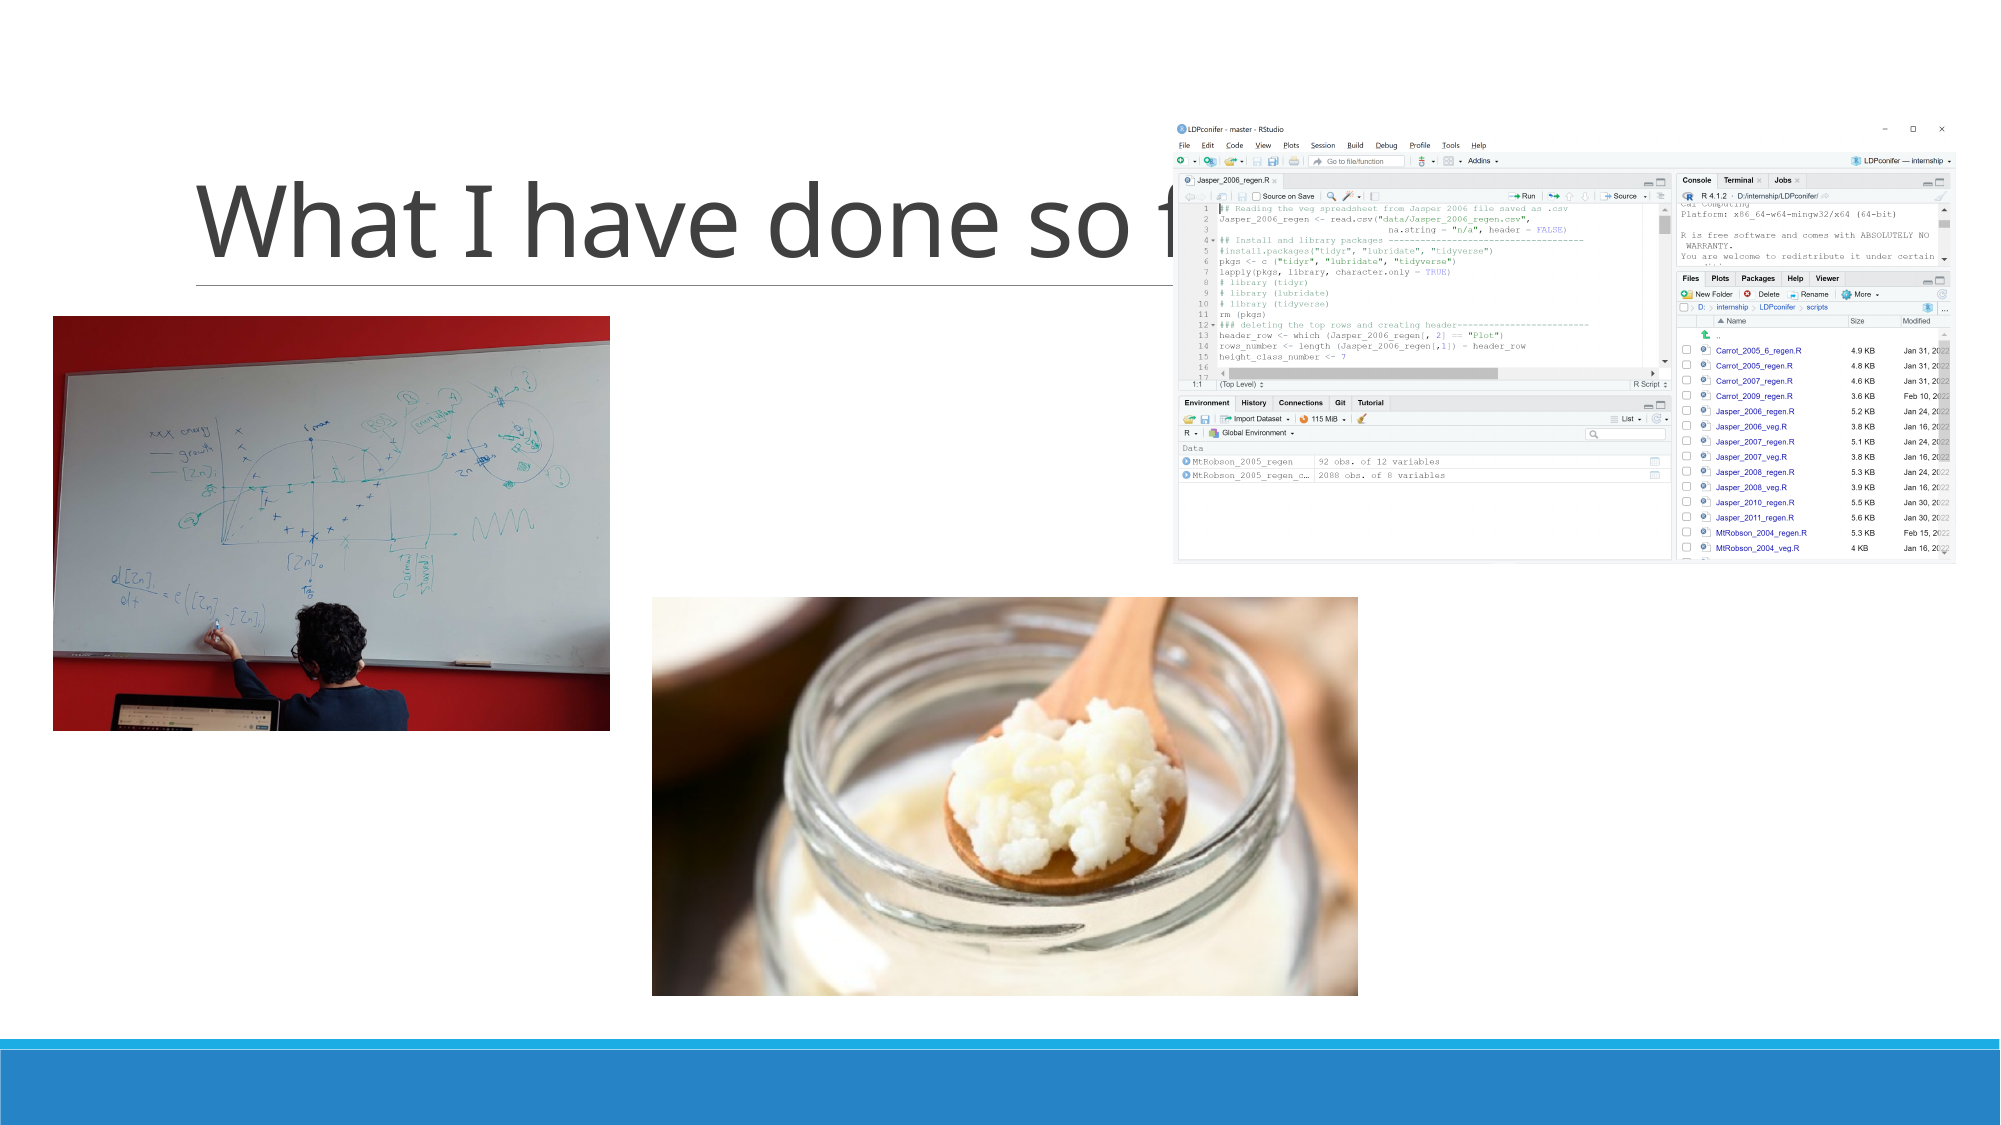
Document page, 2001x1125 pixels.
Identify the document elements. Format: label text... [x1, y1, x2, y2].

title What I have done so far [180, 47, 1830, 285]
picture [1172, 122, 1957, 564]
picture [53, 315, 610, 732]
picture [652, 596, 1358, 998]
